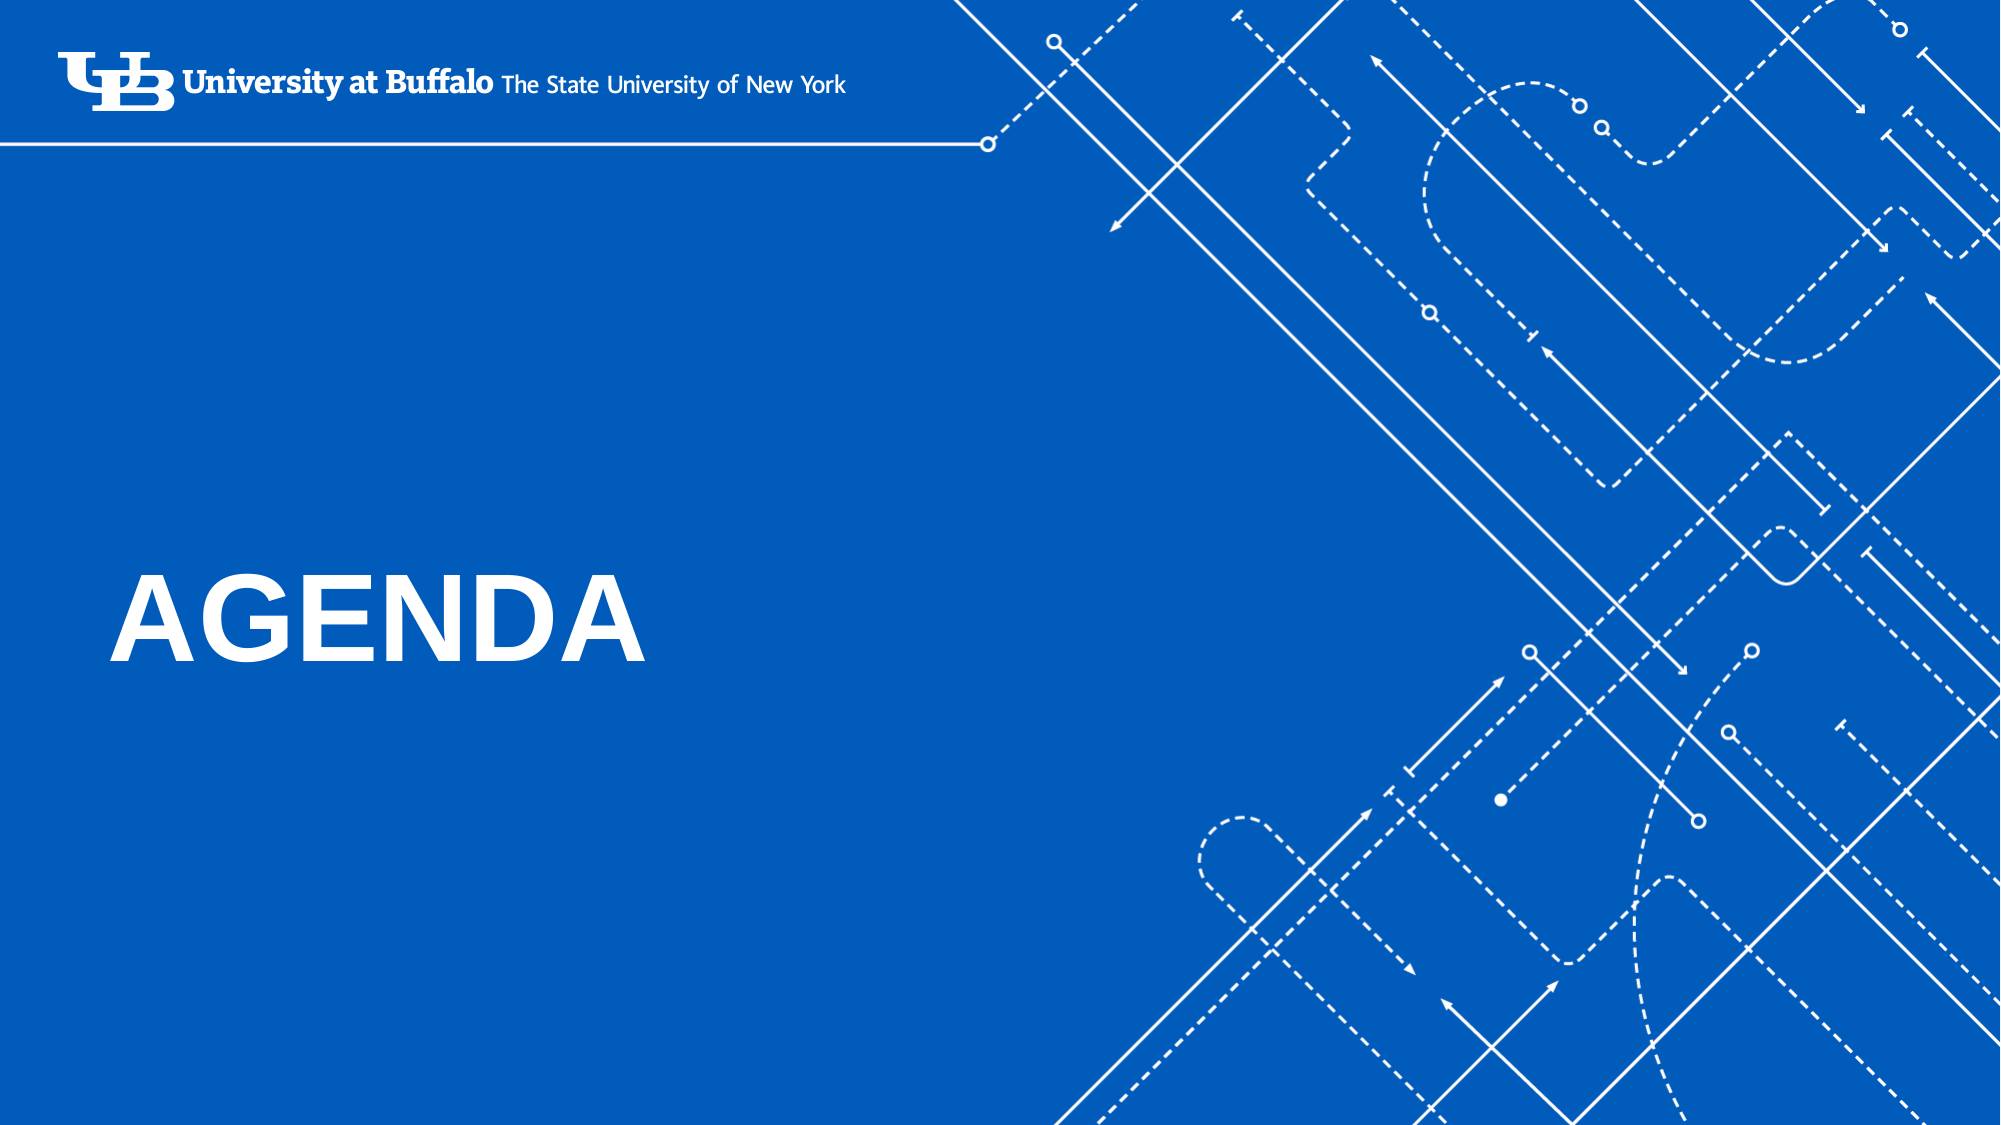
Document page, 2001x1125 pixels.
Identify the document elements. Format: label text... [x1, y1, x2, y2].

picture [0, 0, 2001, 1125]
title Agenda [108, 302, 1197, 695]
